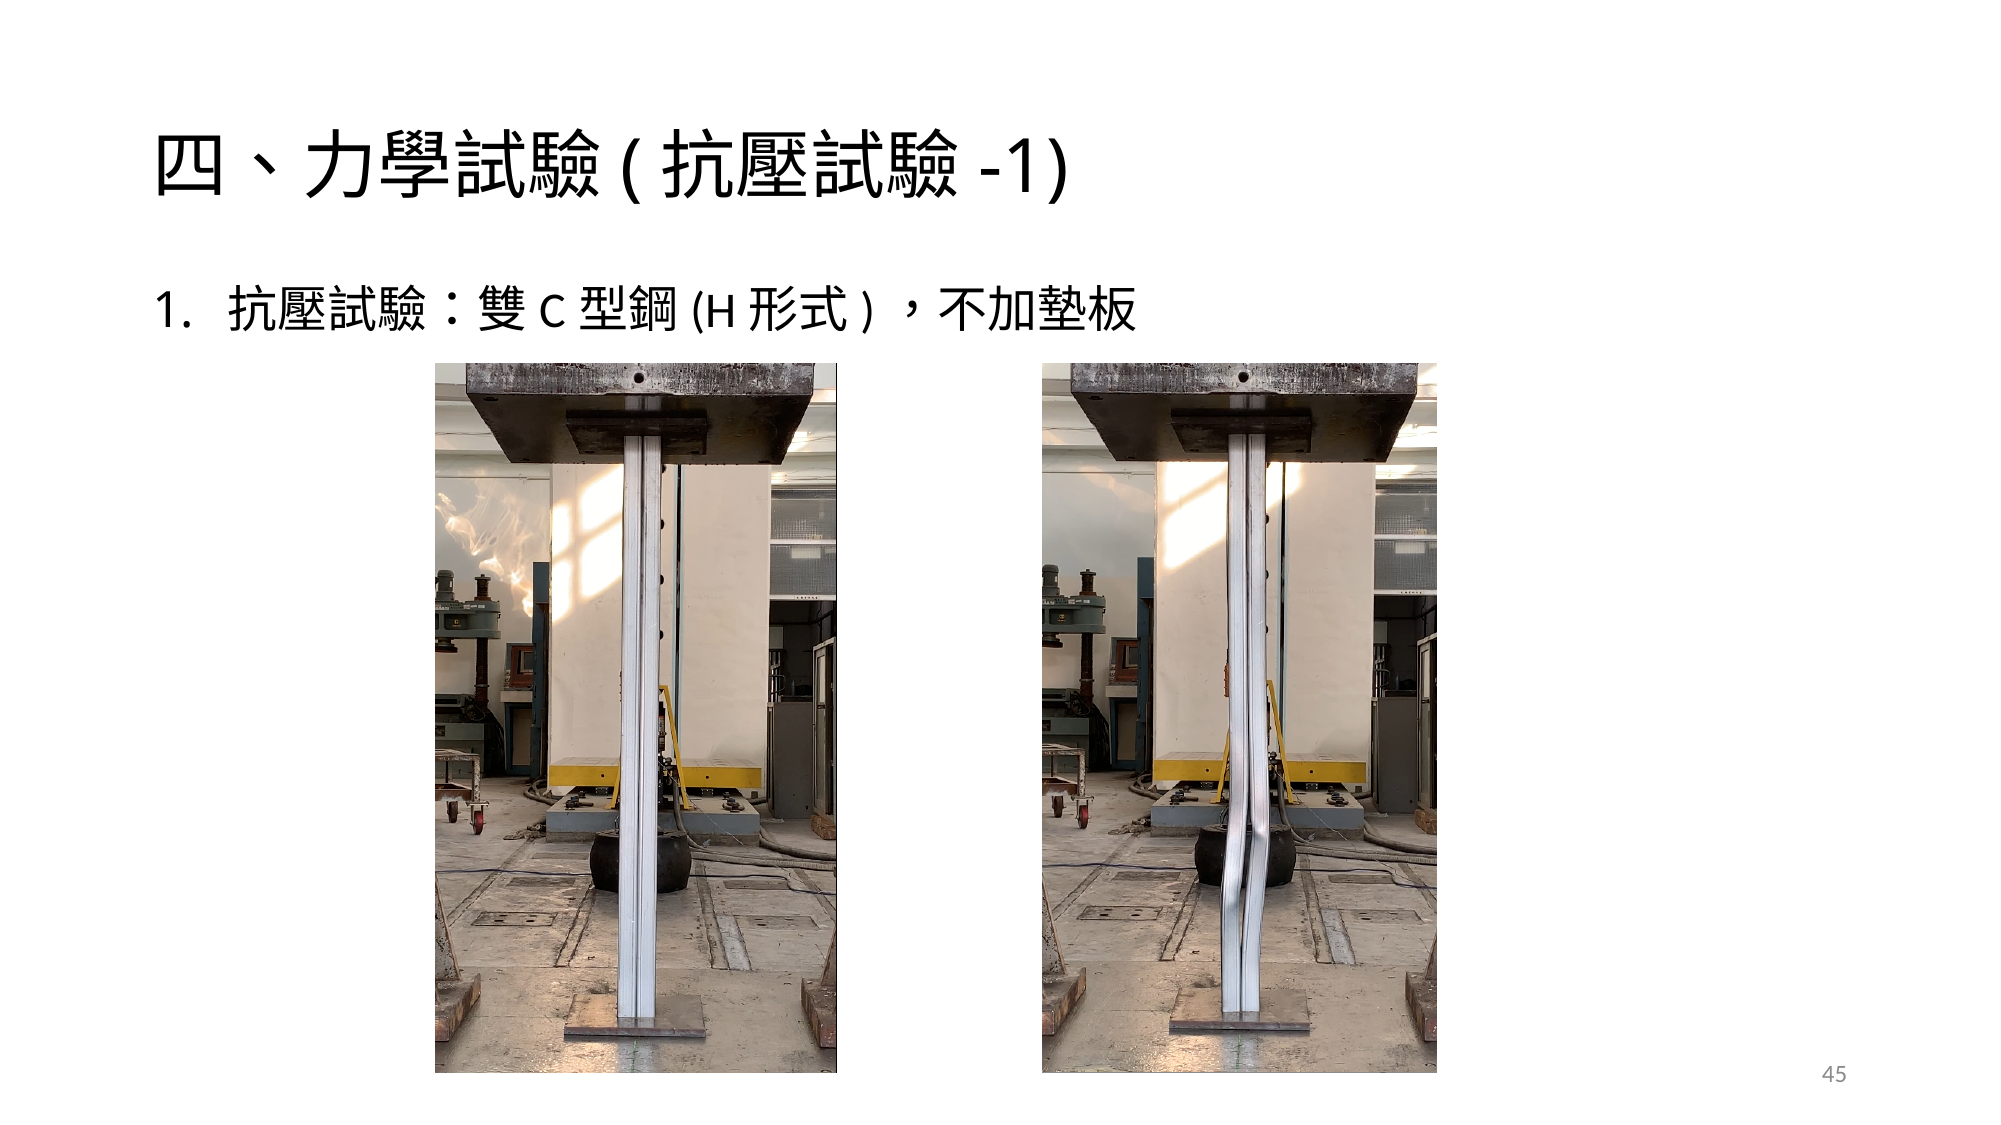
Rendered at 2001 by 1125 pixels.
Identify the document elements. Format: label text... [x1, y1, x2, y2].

list 抗壓試驗：雙C型鋼(H形式)，不加墊板 [137, 239, 1863, 1103]
picture [435, 363, 837, 1073]
slide_number 45 [1412, 1042, 1863, 1103]
picture [1042, 363, 1437, 1073]
title 四、力學試驗(抗壓試驗-1) [137, 59, 1863, 239]
